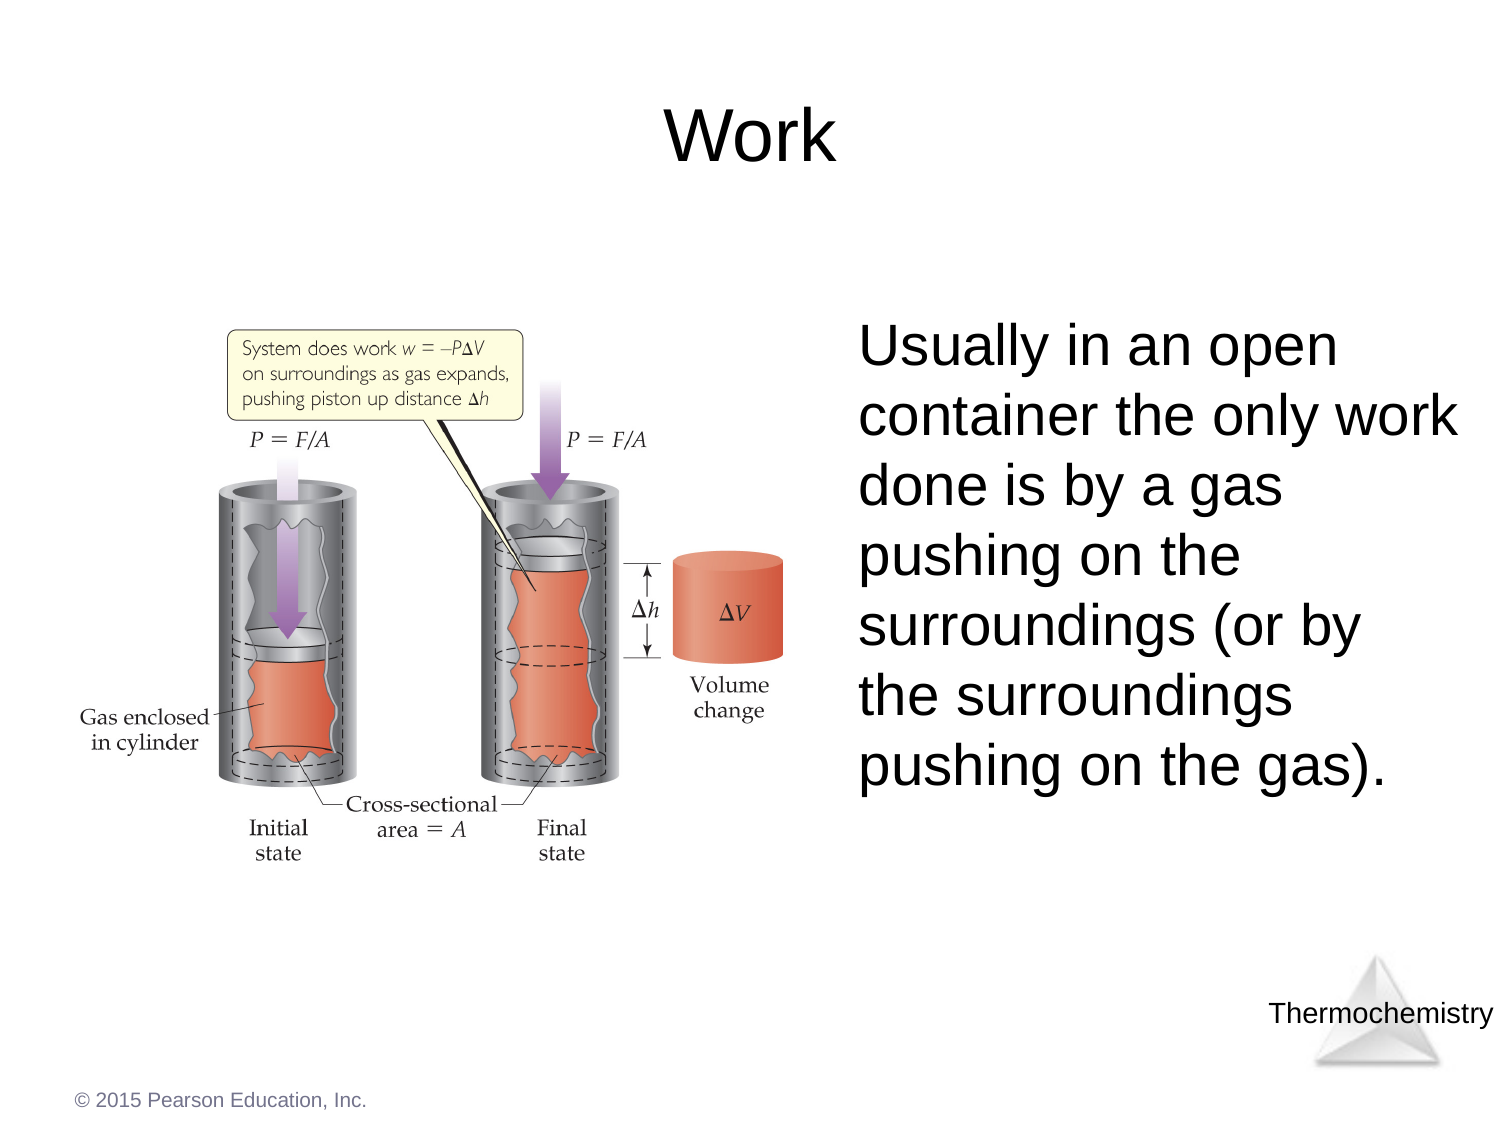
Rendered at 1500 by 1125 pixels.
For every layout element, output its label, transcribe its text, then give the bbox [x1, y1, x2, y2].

list Usually in an open container the only work done is by a gas pushing on the surroundings (or by the surroundings pushing on the gas). [787, 299, 1476, 1051]
picture [1275, 1010, 1478, 1109]
title Work [0, 37, 1500, 226]
picture [74, 324, 788, 863]
